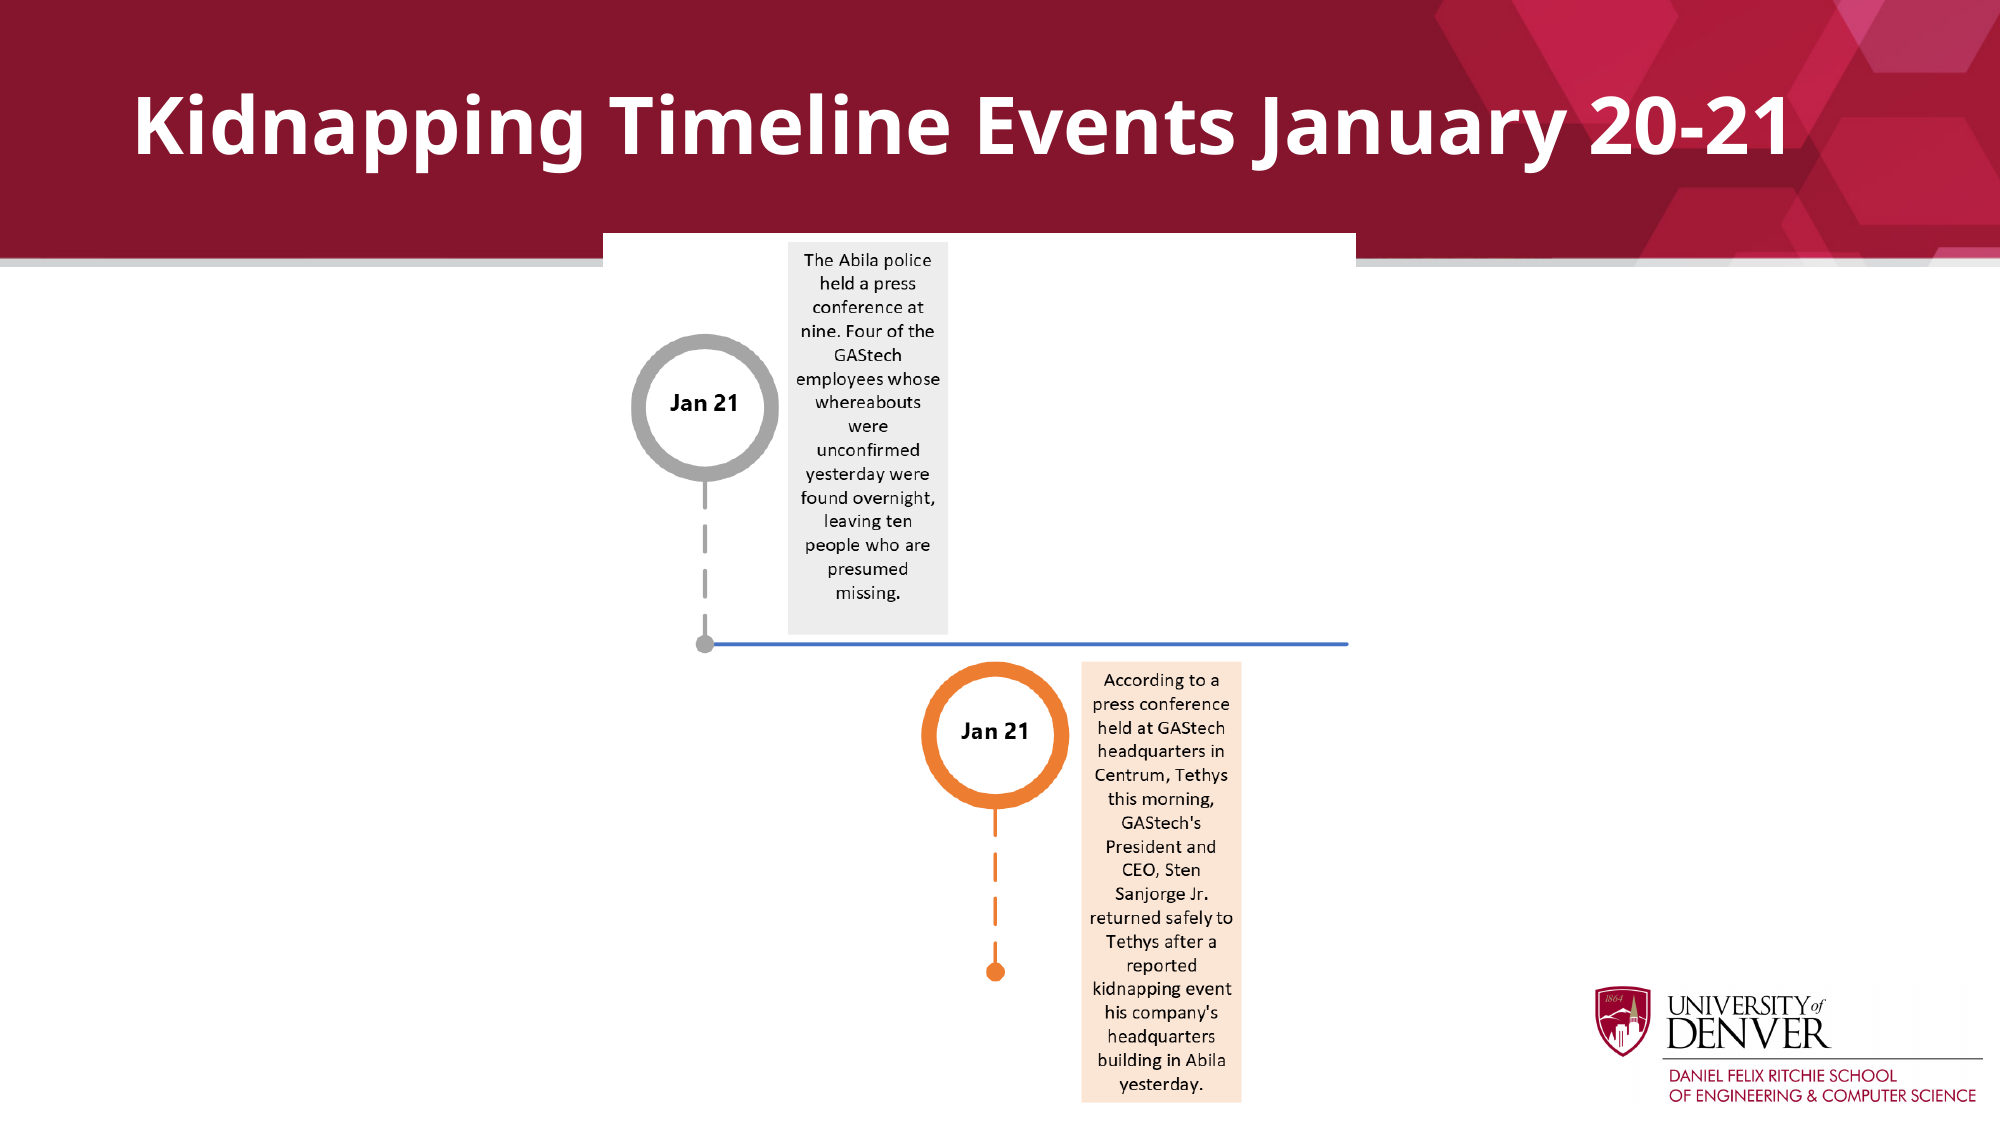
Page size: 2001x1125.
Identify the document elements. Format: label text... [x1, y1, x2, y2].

picture [0, 0, 2000, 1113]
picture [1592, 984, 1983, 1105]
title Kidnapping Timeline Events January 20-21 [116, 44, 1842, 213]
